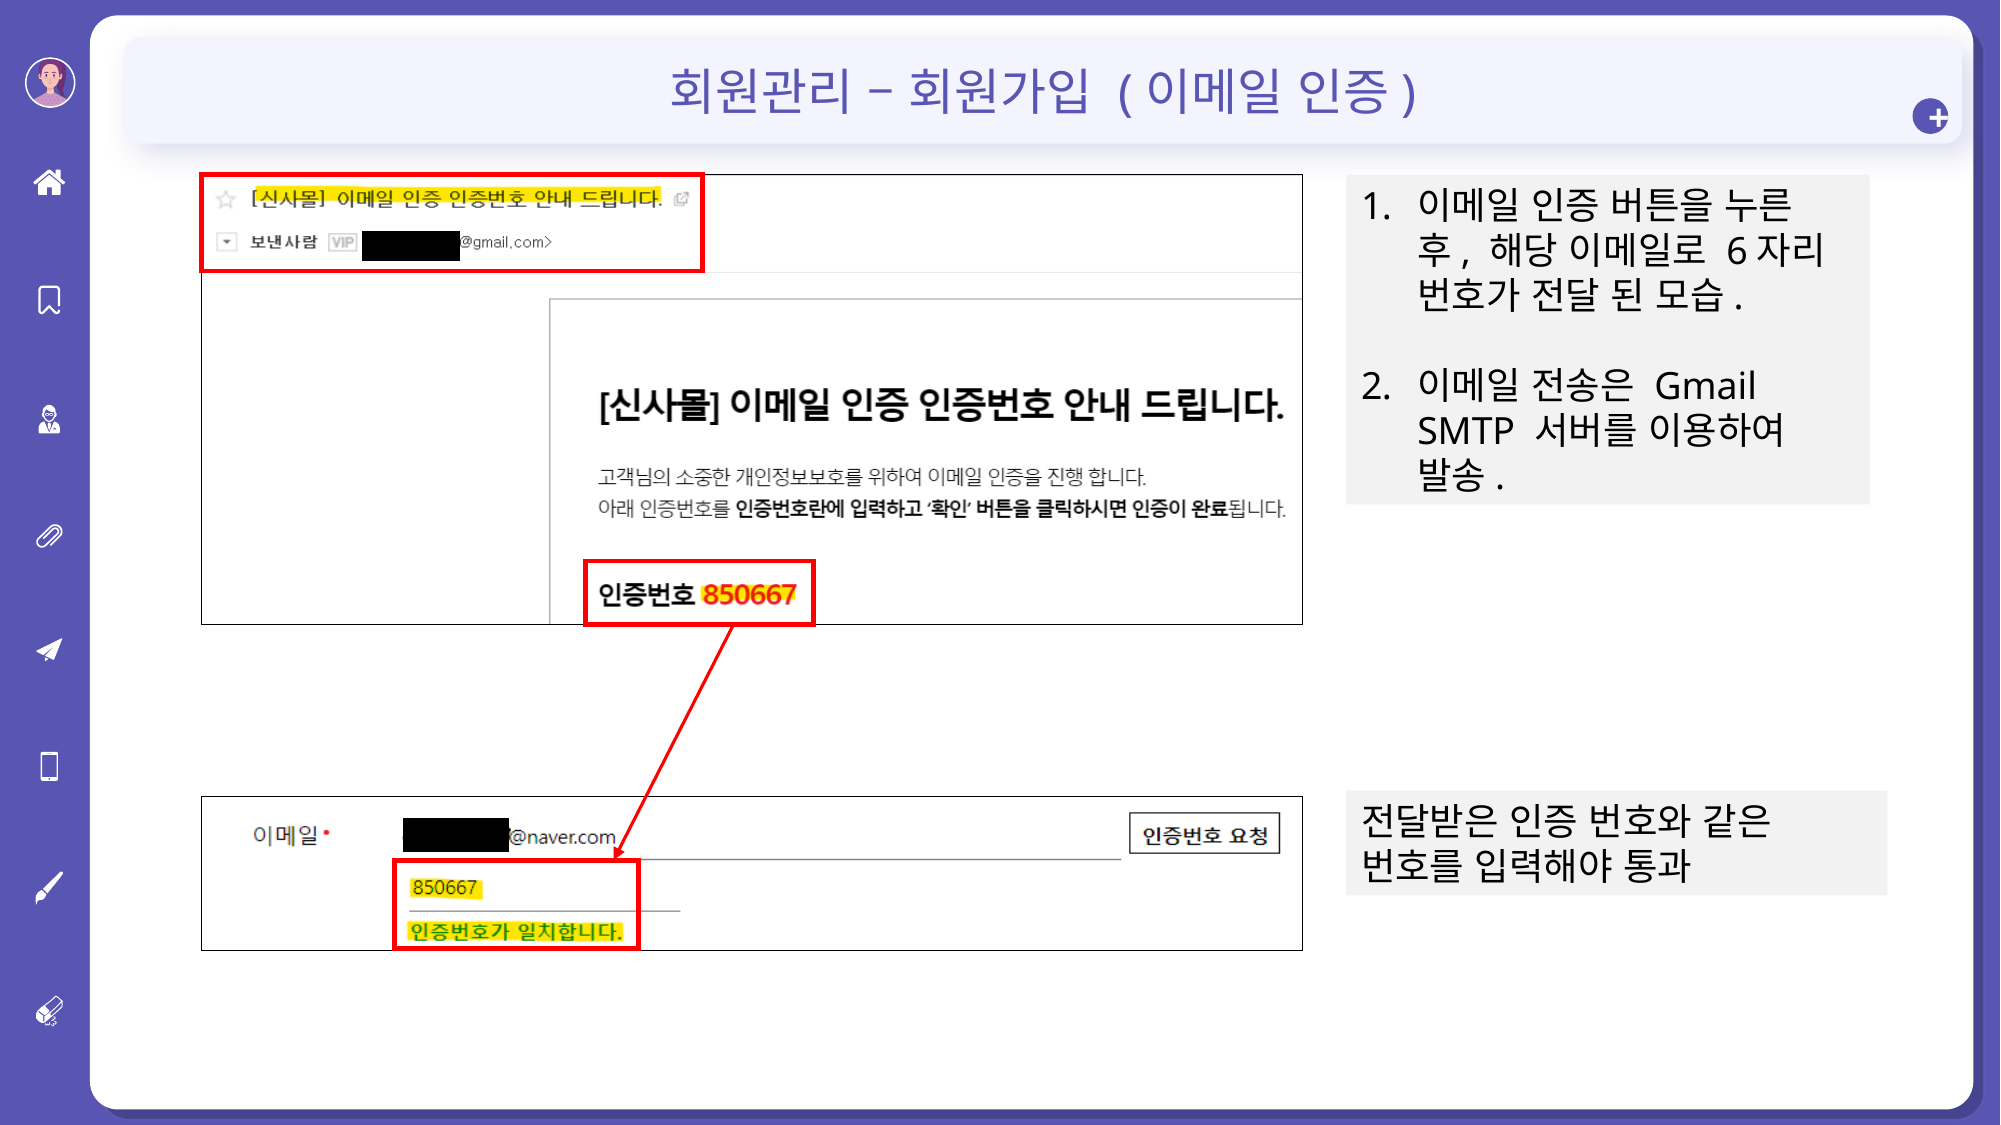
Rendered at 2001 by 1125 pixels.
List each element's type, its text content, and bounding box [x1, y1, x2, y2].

text_box [88, 14, 1975, 1111]
text_box + [1911, 97, 1950, 135]
text_box 이메일 인증 버튼을 누른 후, 해당 이메일로 6자리 번호가 전달 된 모습. 이메일 전송은 Gmail SMTP 서버를 이용하여 발송. [1346, 174, 1870, 505]
text_box [24, 57, 76, 109]
text_box 전달받은 인증 번호와 같은 번호를 입력해야 통과 [1346, 790, 1888, 896]
picture [201, 796, 1303, 951]
picture [201, 174, 1303, 625]
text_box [33, 169, 66, 1027]
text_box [613, 624, 734, 861]
text_box 회원관리 – 회원가입 (이메일 인증) [122, 35, 1963, 145]
